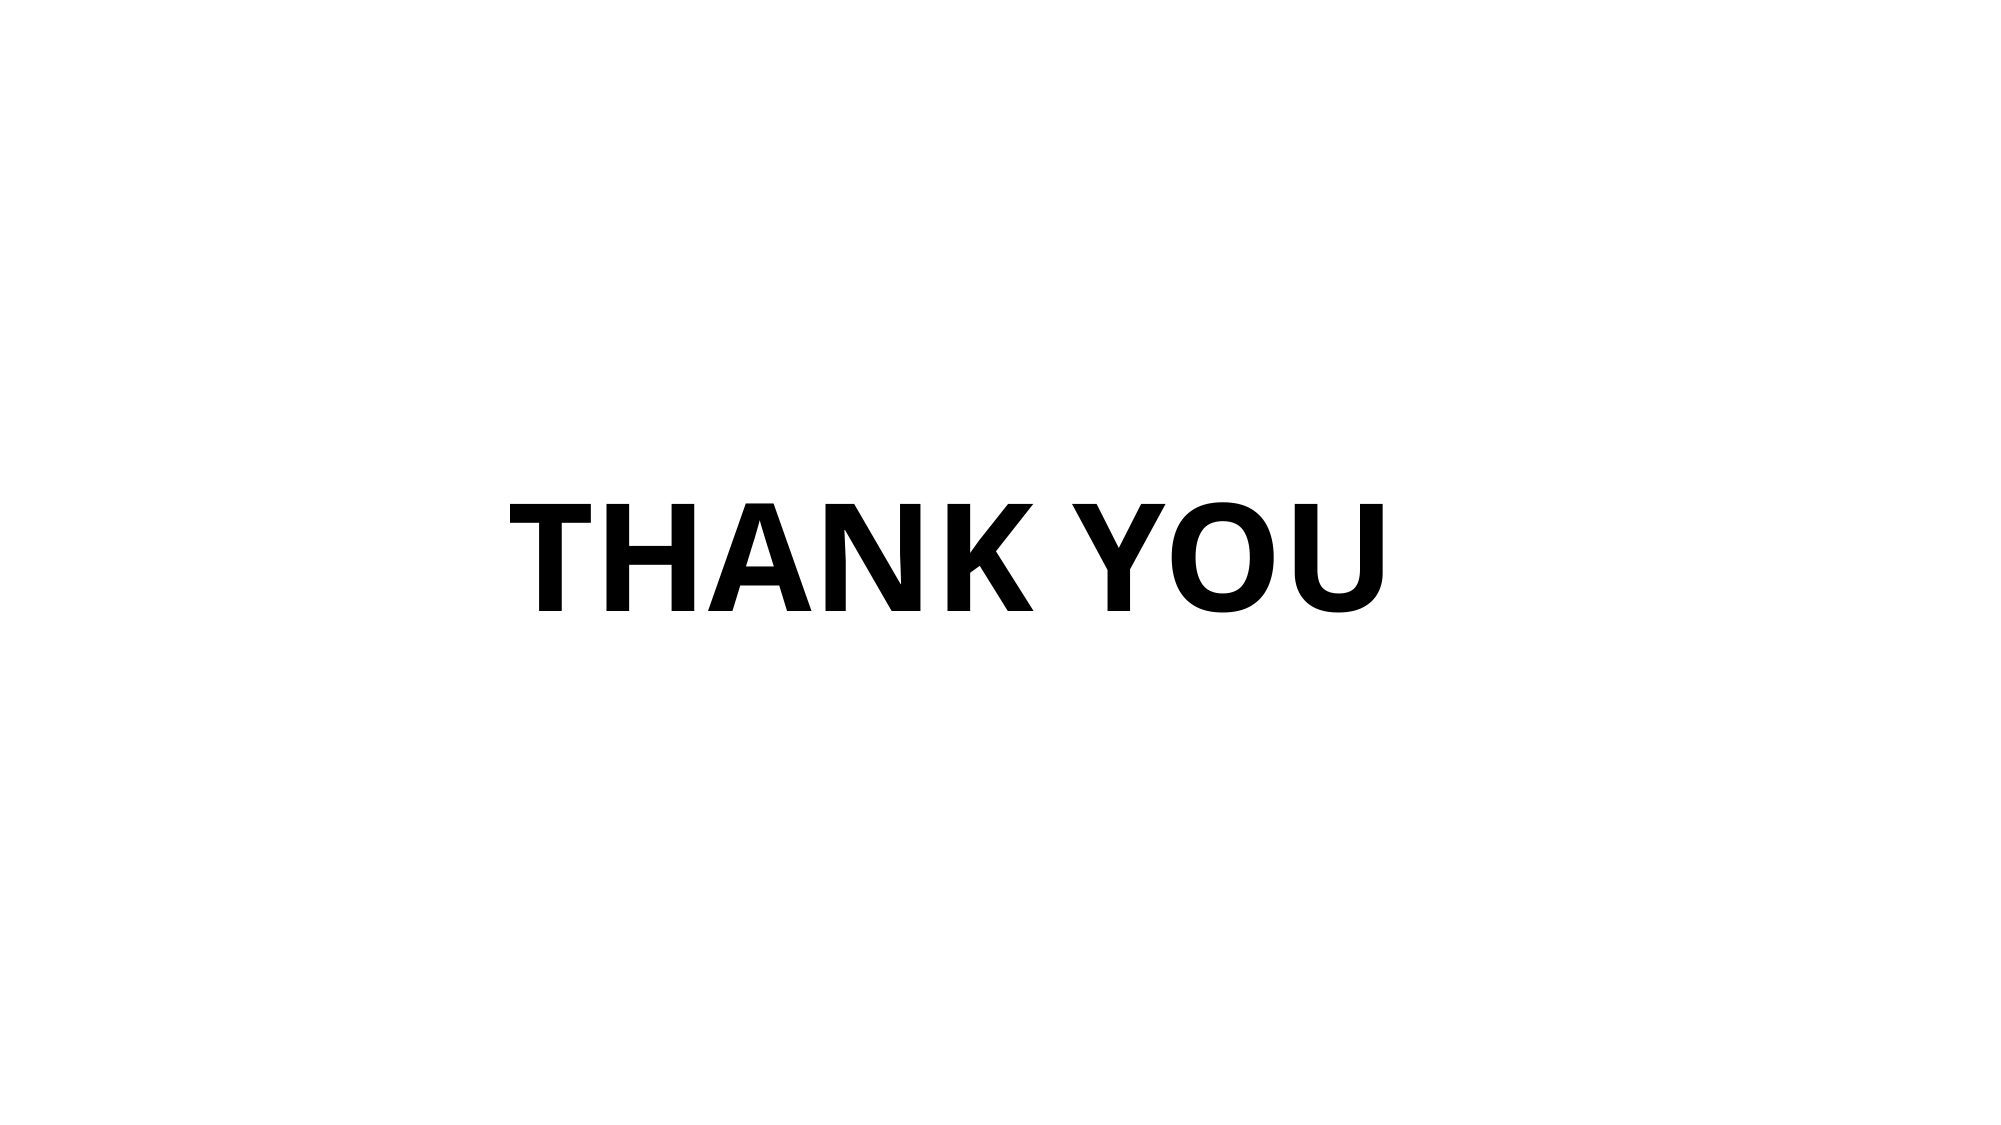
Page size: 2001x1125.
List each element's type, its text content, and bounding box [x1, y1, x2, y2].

title THANK YOU [492, 453, 2000, 672]
